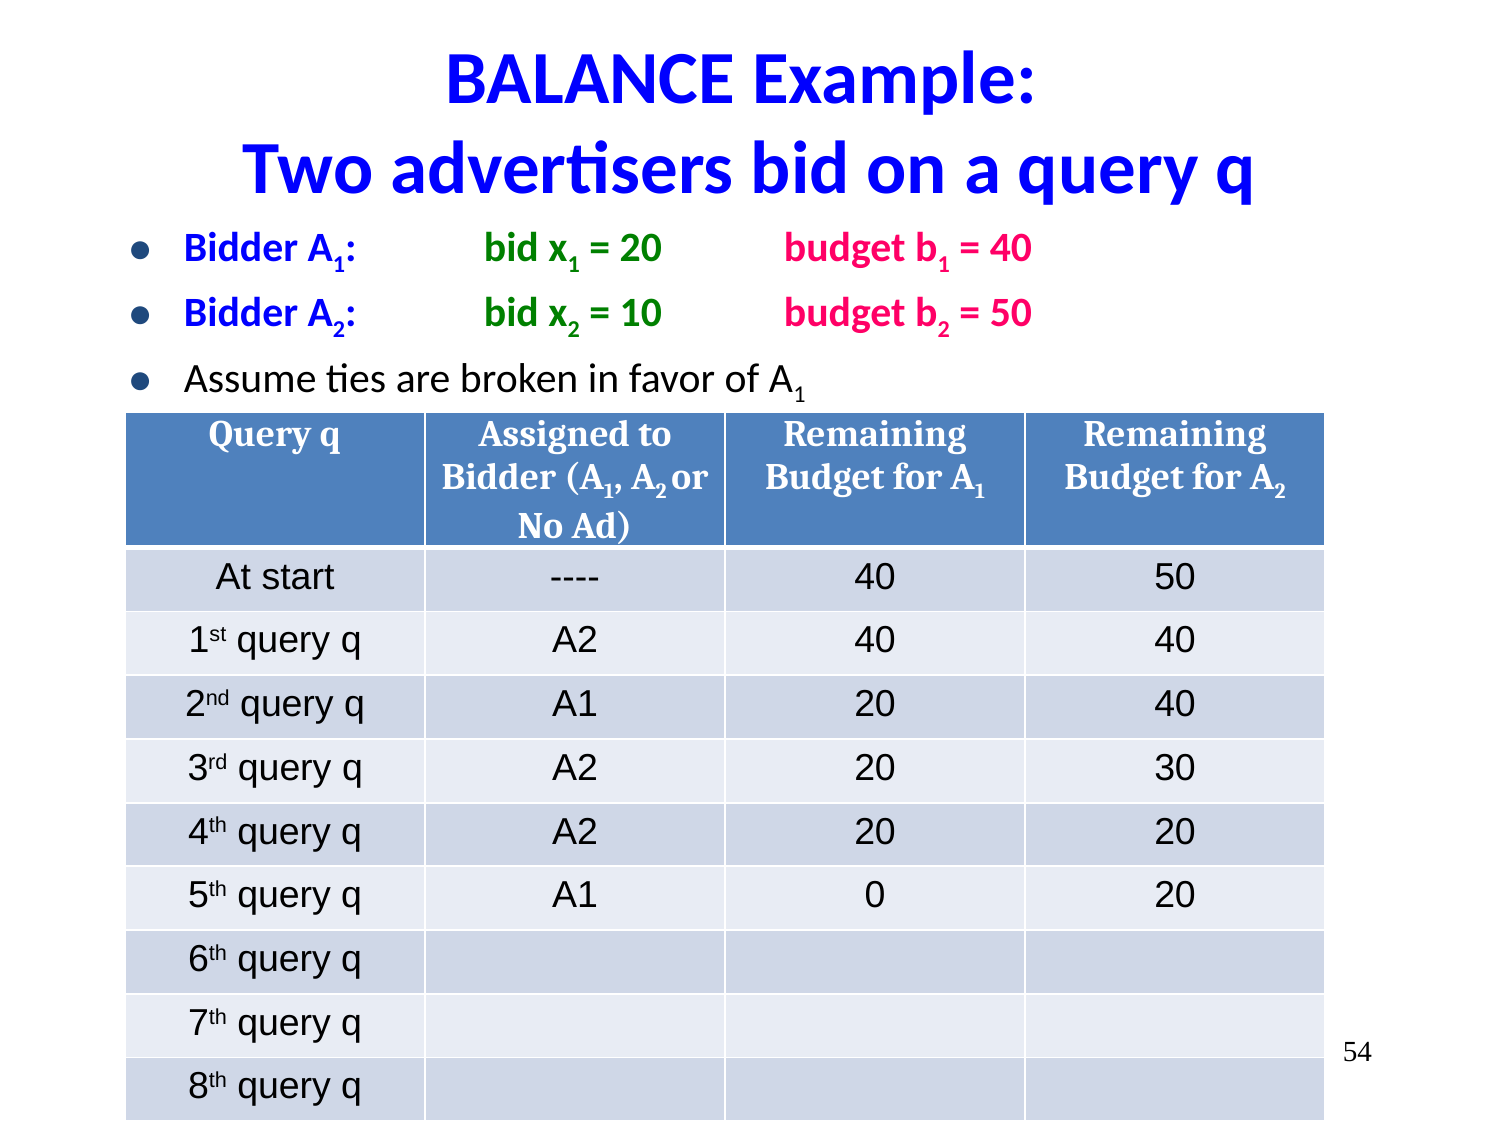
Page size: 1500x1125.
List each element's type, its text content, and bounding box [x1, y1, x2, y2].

table_header Remaining Budget for A2 [1026, 413, 1324, 545]
table_cell [426, 995, 724, 1057]
table_cell A2 [426, 612, 724, 674]
table_cell A1 [426, 676, 724, 738]
table_cell [426, 931, 724, 993]
table_cell 0 [726, 867, 1024, 929]
table_cell 20 [726, 804, 1024, 865]
table_cell 40 [1026, 612, 1324, 674]
table_cell [1026, 1058, 1324, 1120]
table_cell 40 [726, 612, 1024, 674]
table_cell At start [126, 550, 424, 611]
table_cell ---- [426, 550, 724, 611]
table_cell 7th query q [126, 995, 424, 1057]
table_cell [1026, 931, 1324, 993]
table_cell 40 [1026, 676, 1324, 738]
table_header Remaining Budget for A1 [726, 413, 1024, 545]
table_cell 20 [726, 740, 1024, 802]
table_cell A2 [426, 740, 724, 802]
table_header Assigned to Bidder (A1, A2 or No Ad) [426, 413, 724, 545]
table_header Query q [126, 413, 424, 545]
table_cell A2 [426, 804, 724, 865]
table_cell 1st query q [126, 612, 424, 674]
slide_number ‹#› [1326, 1025, 1388, 1100]
table_cell [726, 995, 1024, 1057]
table_cell A1 [426, 867, 724, 929]
table_cell 20 [726, 676, 1024, 738]
table_cell 40 [726, 550, 1024, 611]
table_cell 50 [1026, 550, 1324, 611]
table_cell 30 [1026, 740, 1324, 802]
table_cell 5th query q [126, 867, 424, 929]
table_cell 20 [1026, 804, 1324, 865]
table_cell [1026, 995, 1324, 1057]
table_cell 3rd query q [126, 740, 424, 802]
table_cell 20 [1026, 867, 1324, 929]
list Bidder A1: bid x1 = 20 budget b1 = 40 Bidder A2: bid x2 = 10 budget b2 = 50 Assume ties are broken in favor of A1 [112, 212, 1388, 413]
table_cell [726, 931, 1024, 993]
table_cell [726, 1058, 1024, 1120]
title BALANCE Example: Two advertisers bid on a query q [112, 24, 1388, 212]
table_cell 2nd query q [126, 676, 424, 738]
table_cell 6th query q [126, 931, 424, 993]
table_cell 8th query q [126, 1058, 424, 1120]
table_cell 4th query q [126, 804, 424, 865]
table_cell [426, 1058, 724, 1120]
